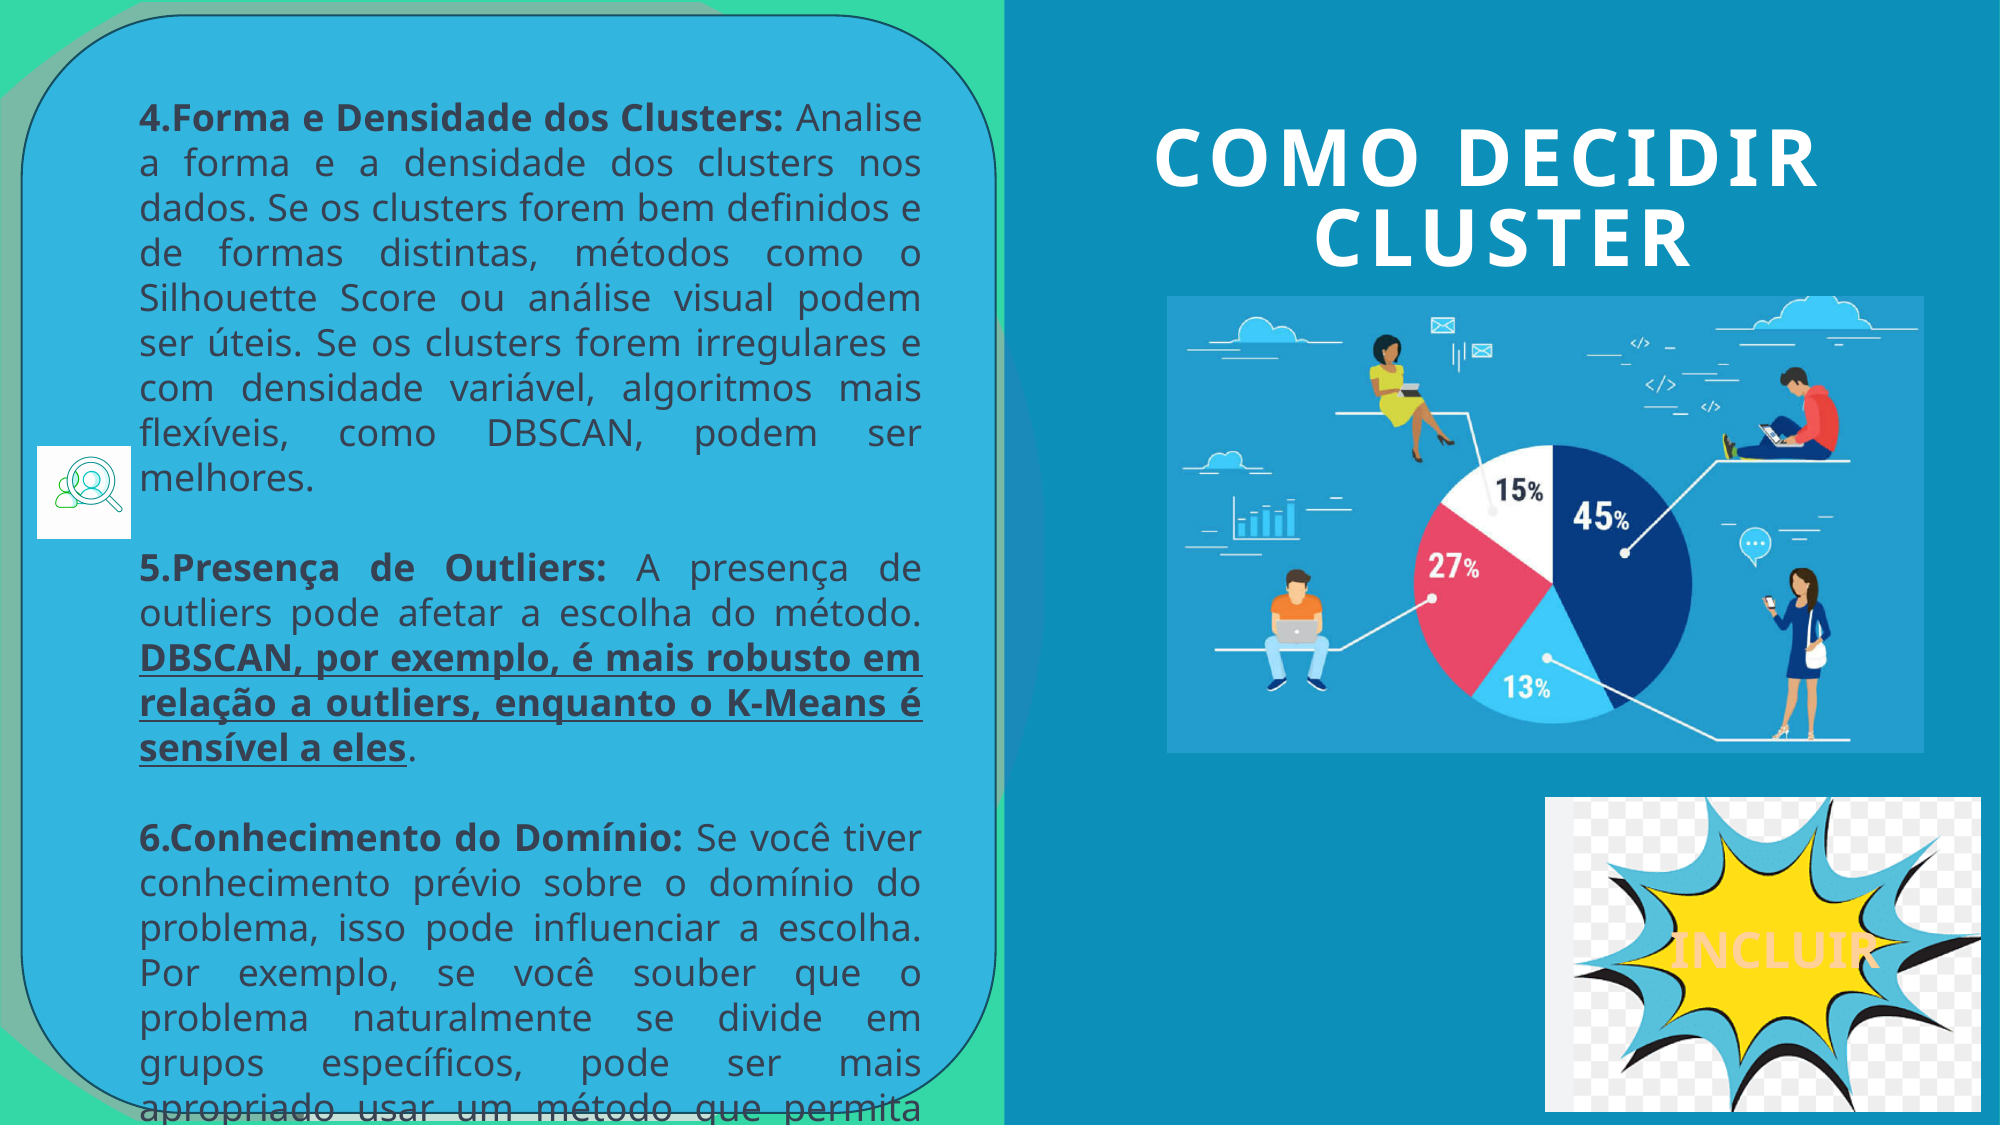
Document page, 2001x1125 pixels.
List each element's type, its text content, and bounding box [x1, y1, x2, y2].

title Como decidir cluster [1047, 0, 2000, 1125]
picture [1546, 798, 1980, 1111]
picture [0, 0, 1044, 1125]
picture [1168, 297, 1923, 752]
